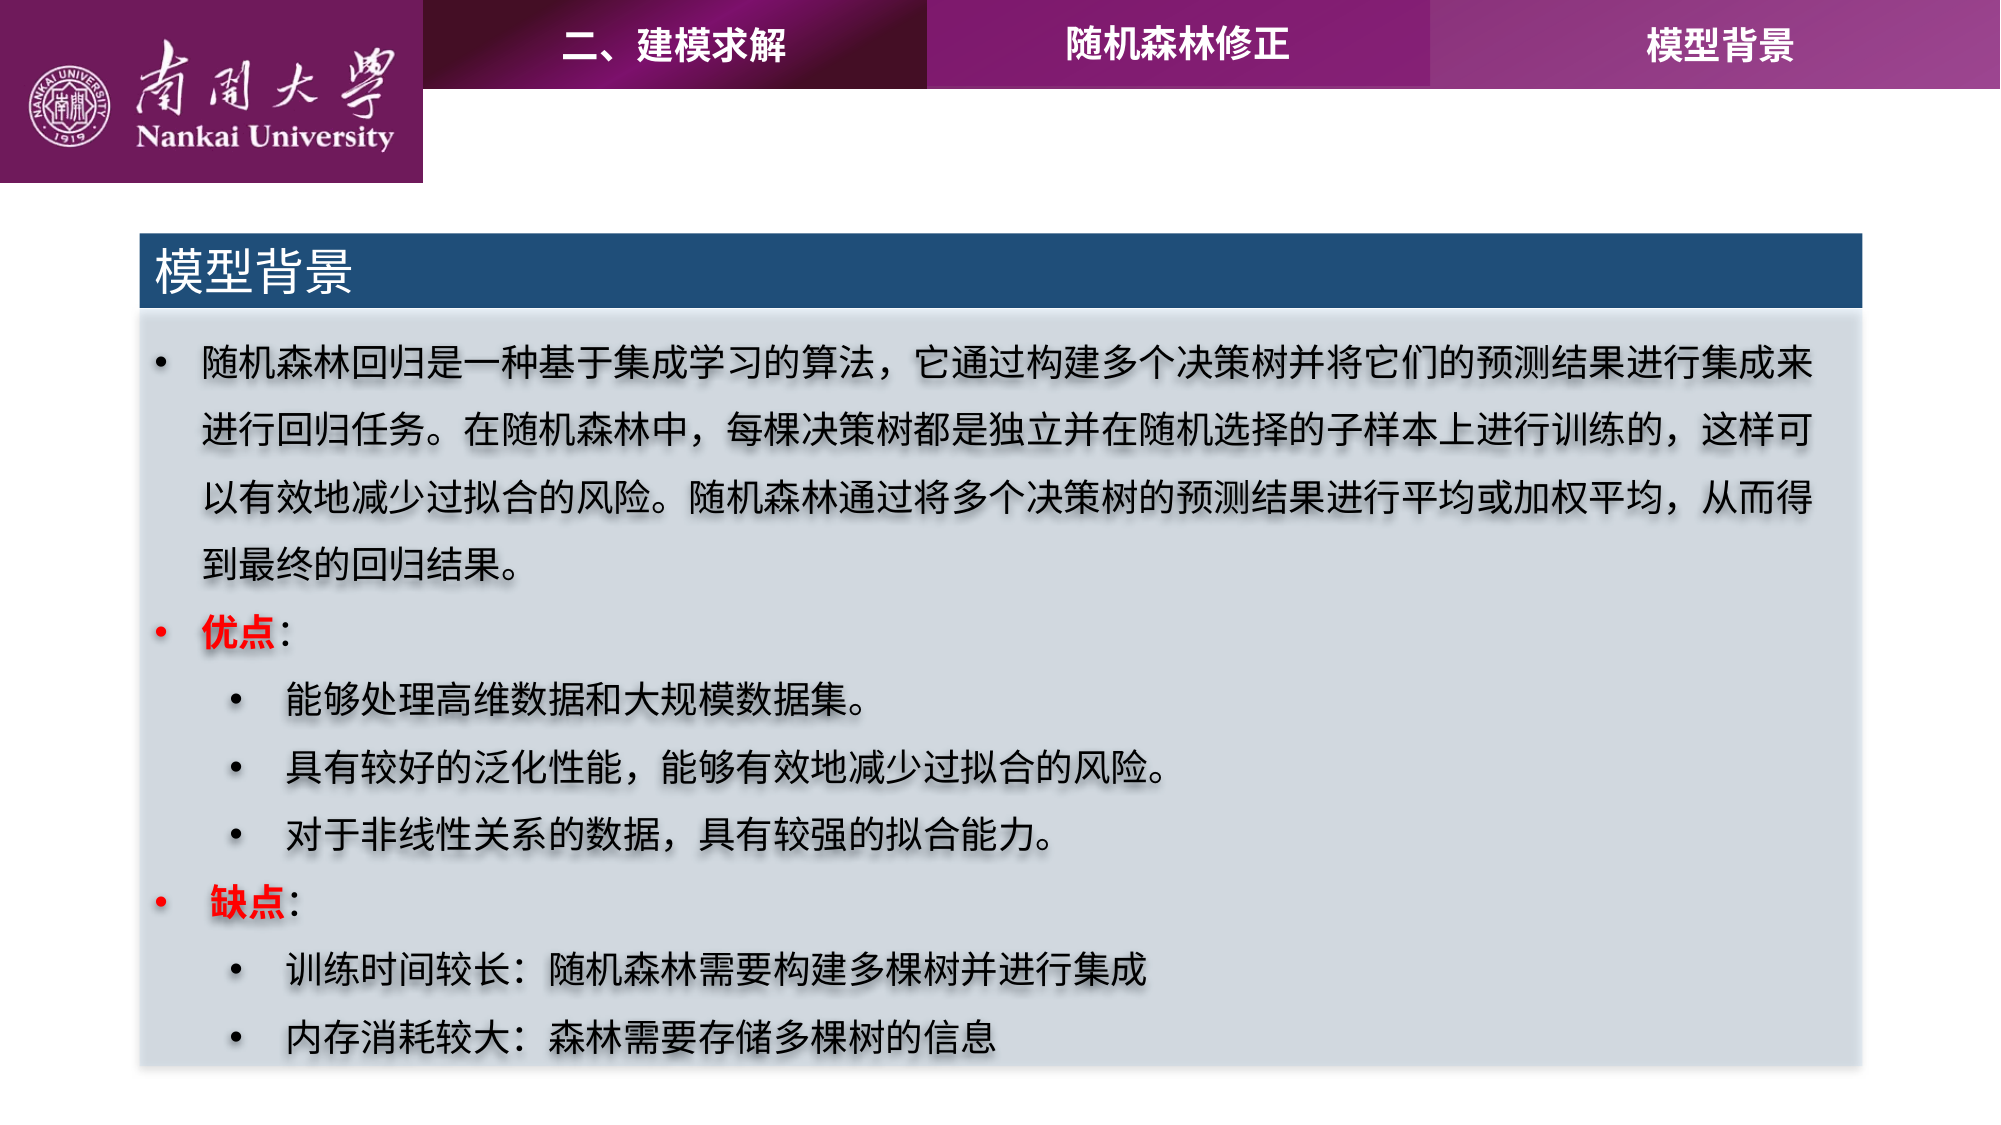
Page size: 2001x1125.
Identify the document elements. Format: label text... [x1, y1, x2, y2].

picture [19, 15, 403, 166]
text_box 二、建模求解 [423, 0, 927, 89]
text_box 随机森林修正 [927, 0, 1431, 87]
text_box [0, 0, 423, 183]
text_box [139, 233, 1863, 1067]
text_box 模型背景 [1442, 1, 2000, 89]
text_box [927, 0, 2000, 89]
